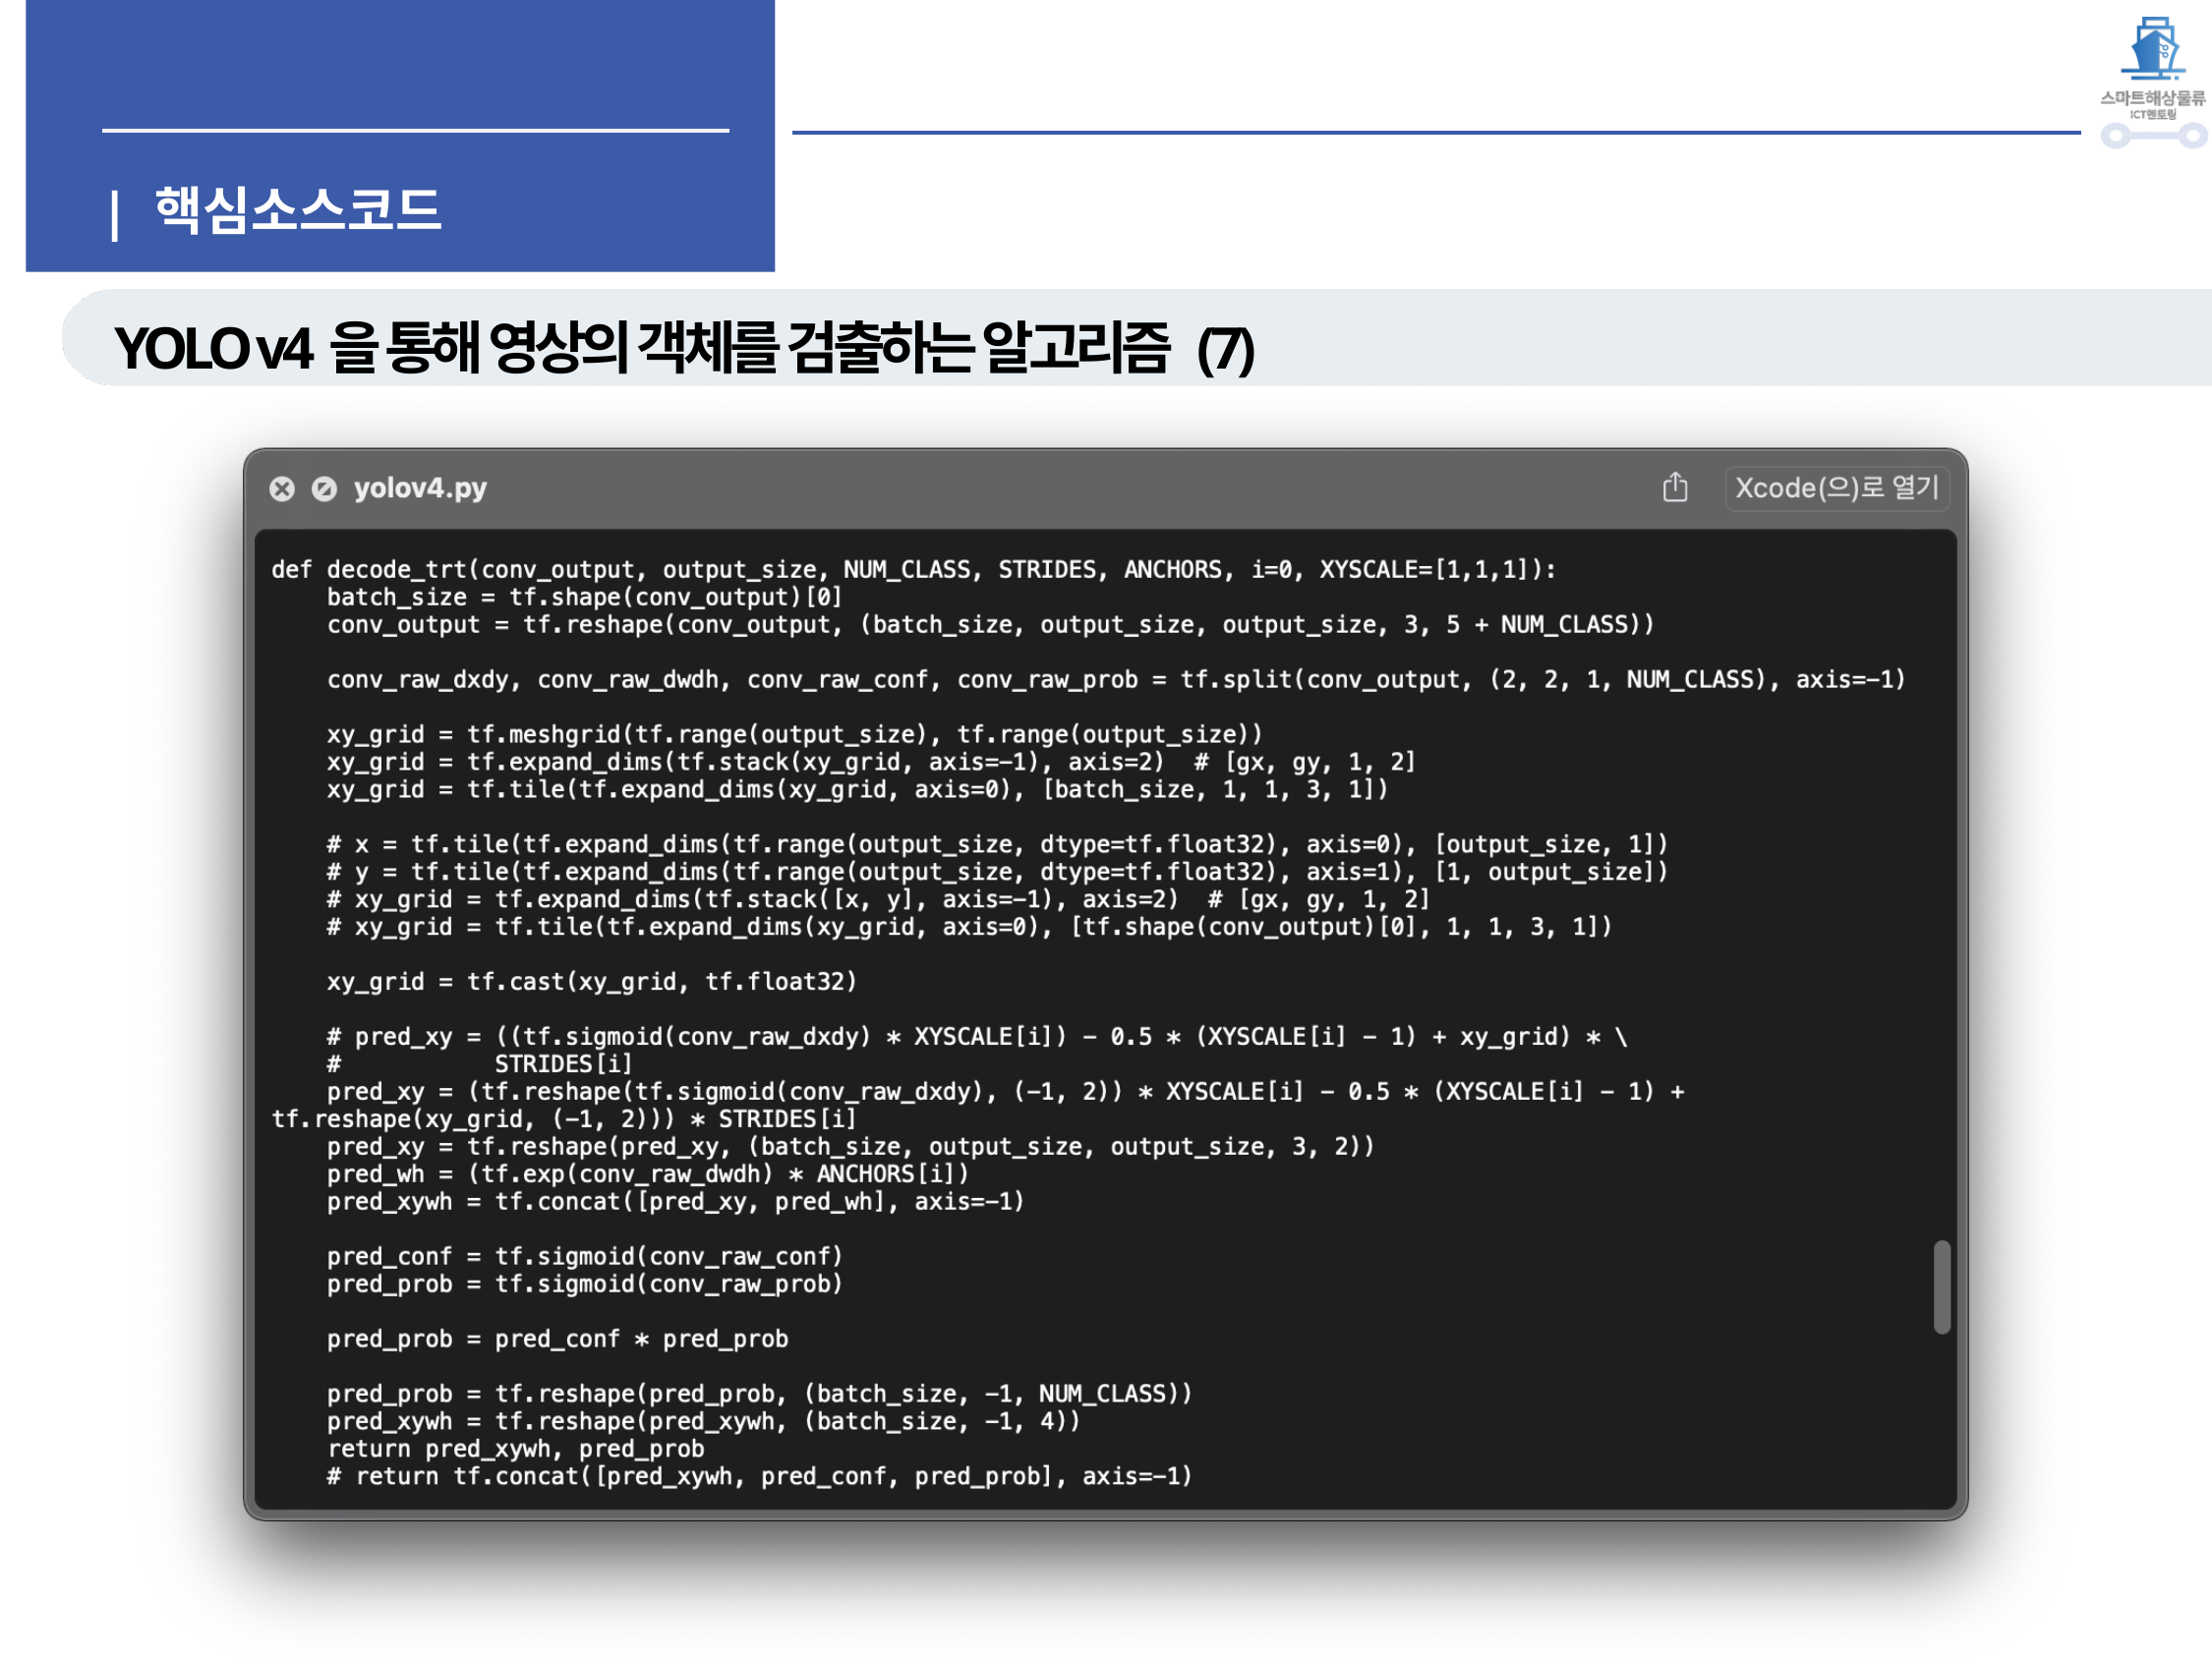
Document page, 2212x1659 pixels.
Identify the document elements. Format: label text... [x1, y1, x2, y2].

text_box [24, 0, 777, 274]
picture [126, 387, 2086, 1659]
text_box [62, 289, 2212, 387]
text_box | 핵심소스코드 [78, 167, 792, 234]
picture [2098, 17, 2210, 154]
